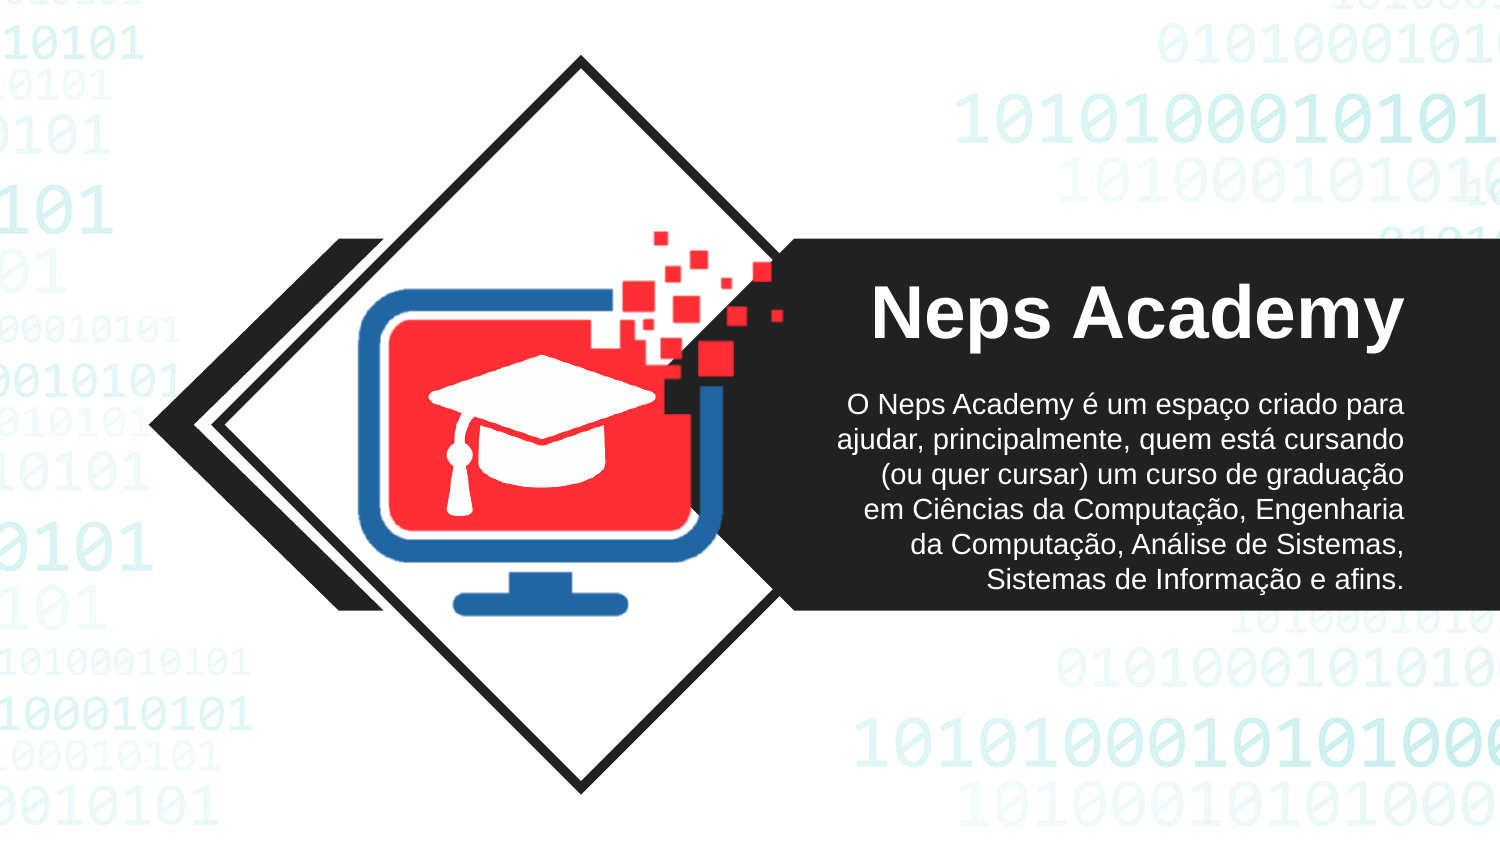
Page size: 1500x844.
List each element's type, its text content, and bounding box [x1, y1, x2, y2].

text_box [939, 238, 1500, 611]
text_box O Neps Academy é um espaço criado para ajudar, principalmente, quem está cursando (ou quer cursar) um curso de graduação em Ciências da Computação, Engenharia da Computação, Análise de Sistemas, Sistemas de Informação e afins. [939, 378, 1421, 606]
picture [0, 0, 1500, 844]
text_box Neps Academy [939, 256, 1421, 371]
